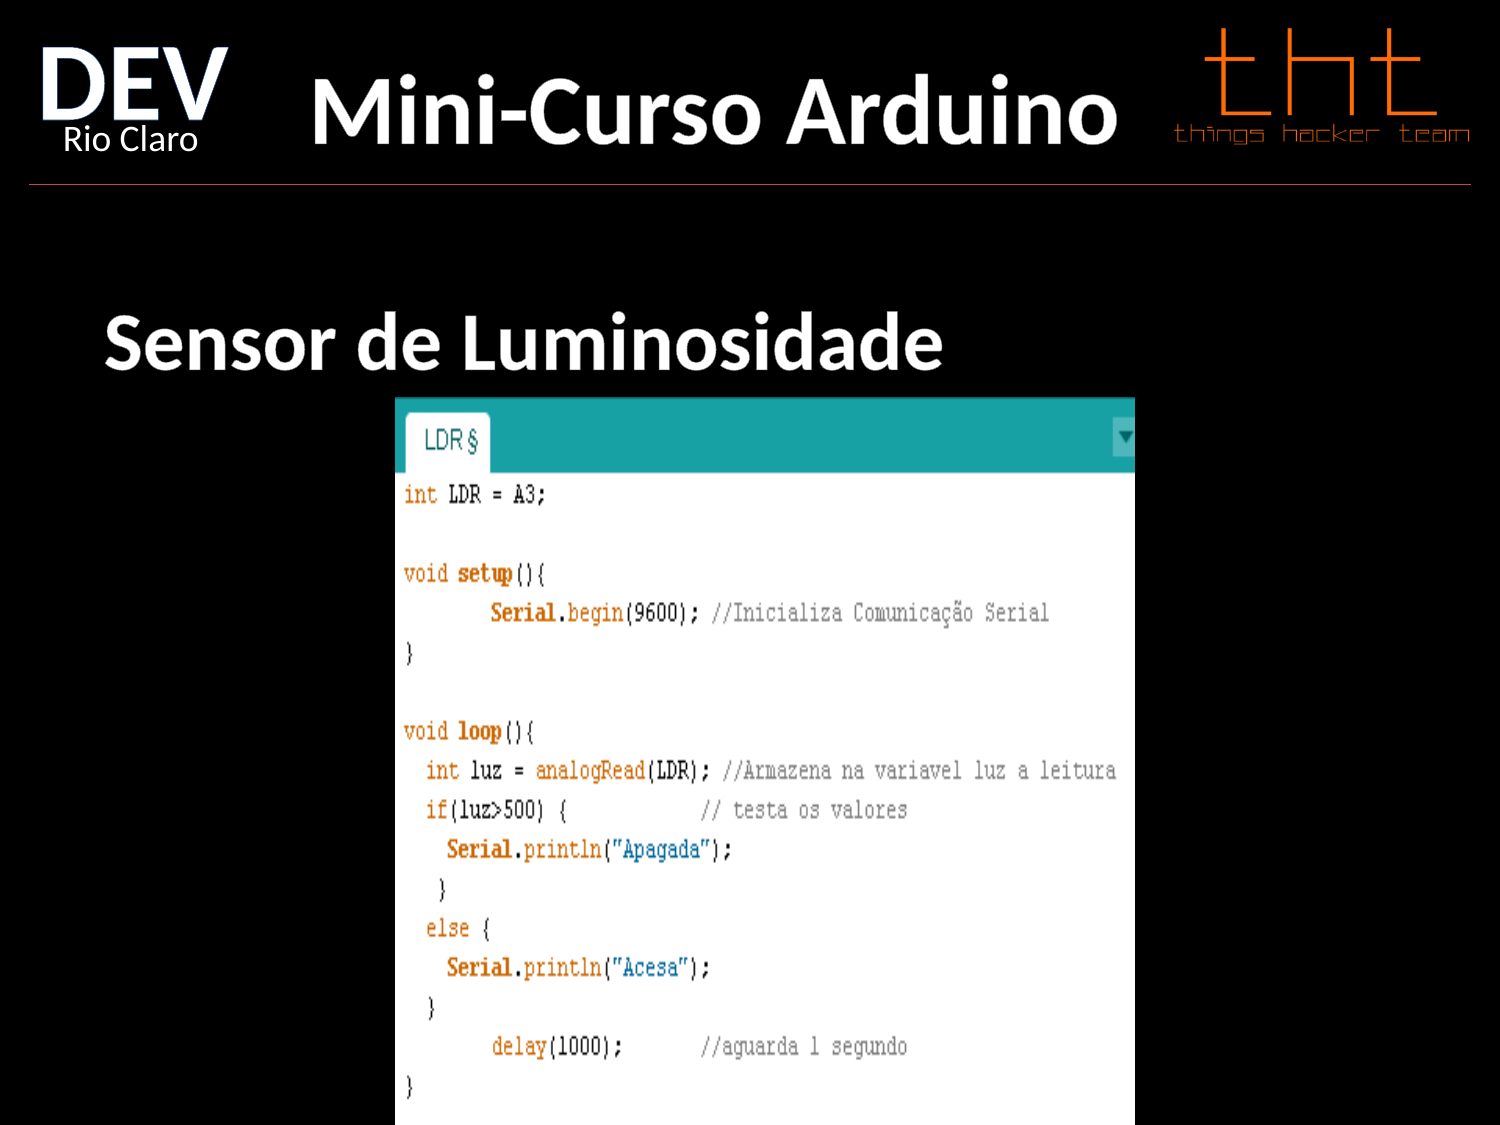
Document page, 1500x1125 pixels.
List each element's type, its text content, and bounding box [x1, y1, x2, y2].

picture [1140, 0, 1500, 162]
picture [395, 396, 1135, 1125]
text_box Sensor de Luminosidade [86, 277, 1012, 396]
text_box Mini-Curso Arduino [352, 34, 1138, 173]
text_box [0, 0, 349, 291]
